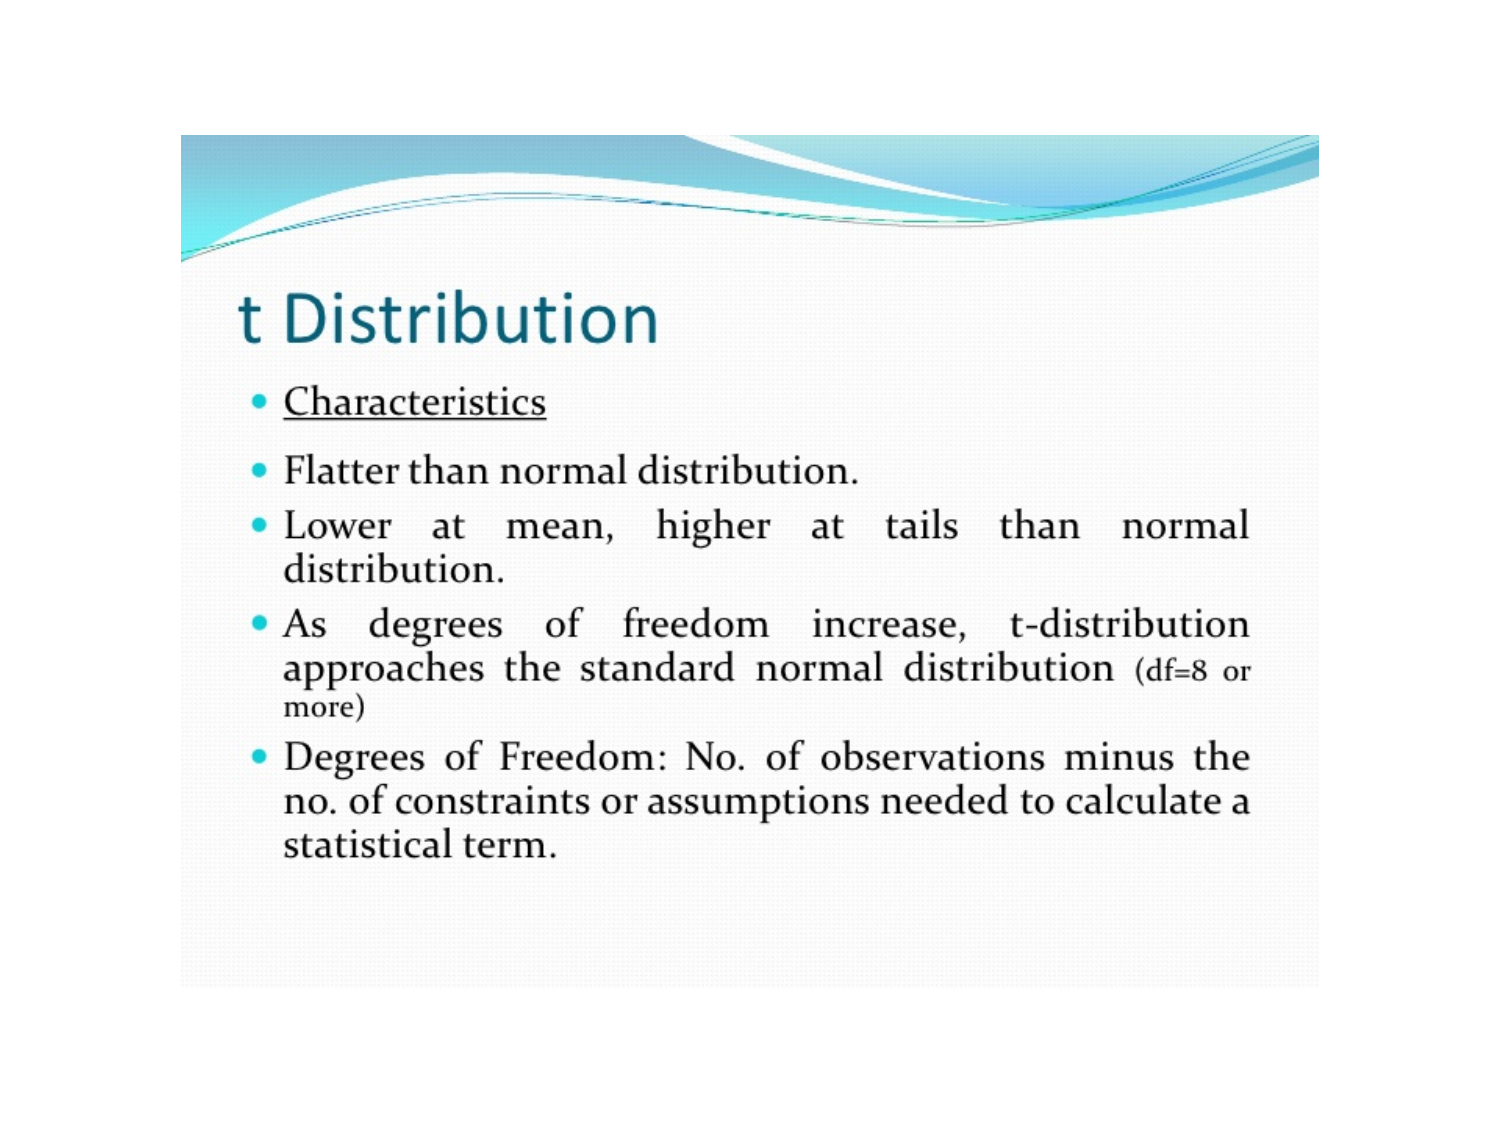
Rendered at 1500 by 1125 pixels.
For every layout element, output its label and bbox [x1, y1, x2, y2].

picture [180, 135, 1319, 990]
